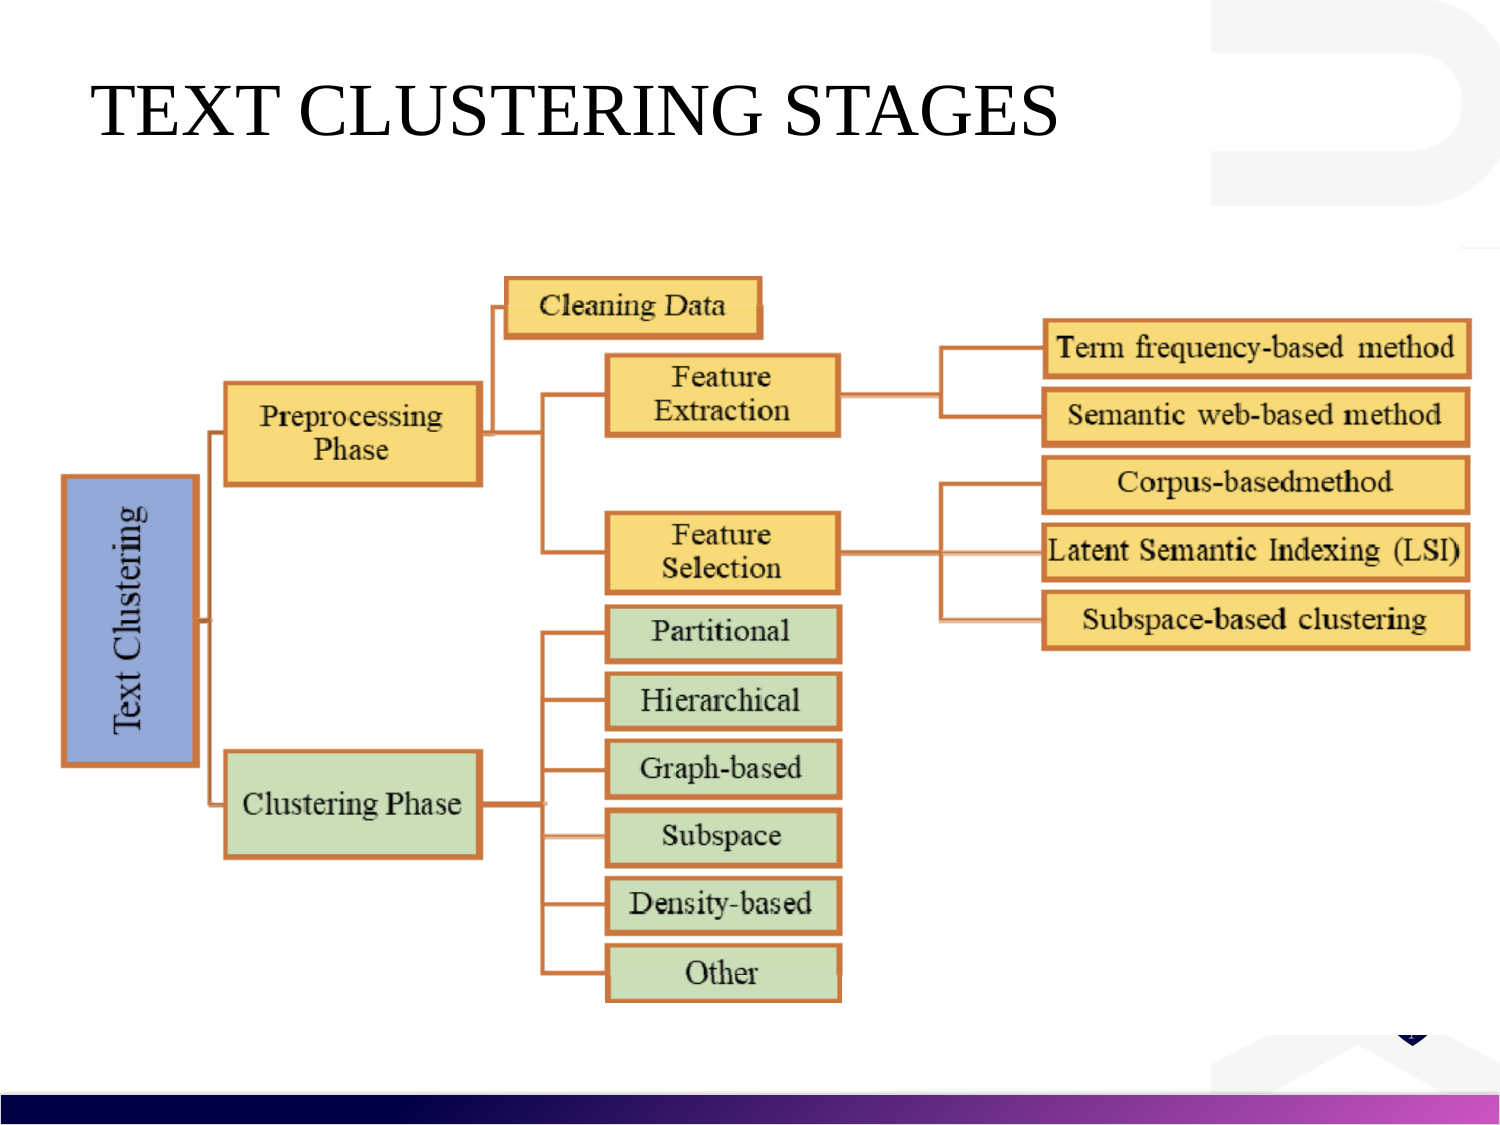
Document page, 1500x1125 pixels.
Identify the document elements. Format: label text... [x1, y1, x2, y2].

picture [0, 249, 1500, 1046]
title Text Clustering Stages [75, 46, 1442, 165]
slide_number [1074, 1045, 1425, 1103]
